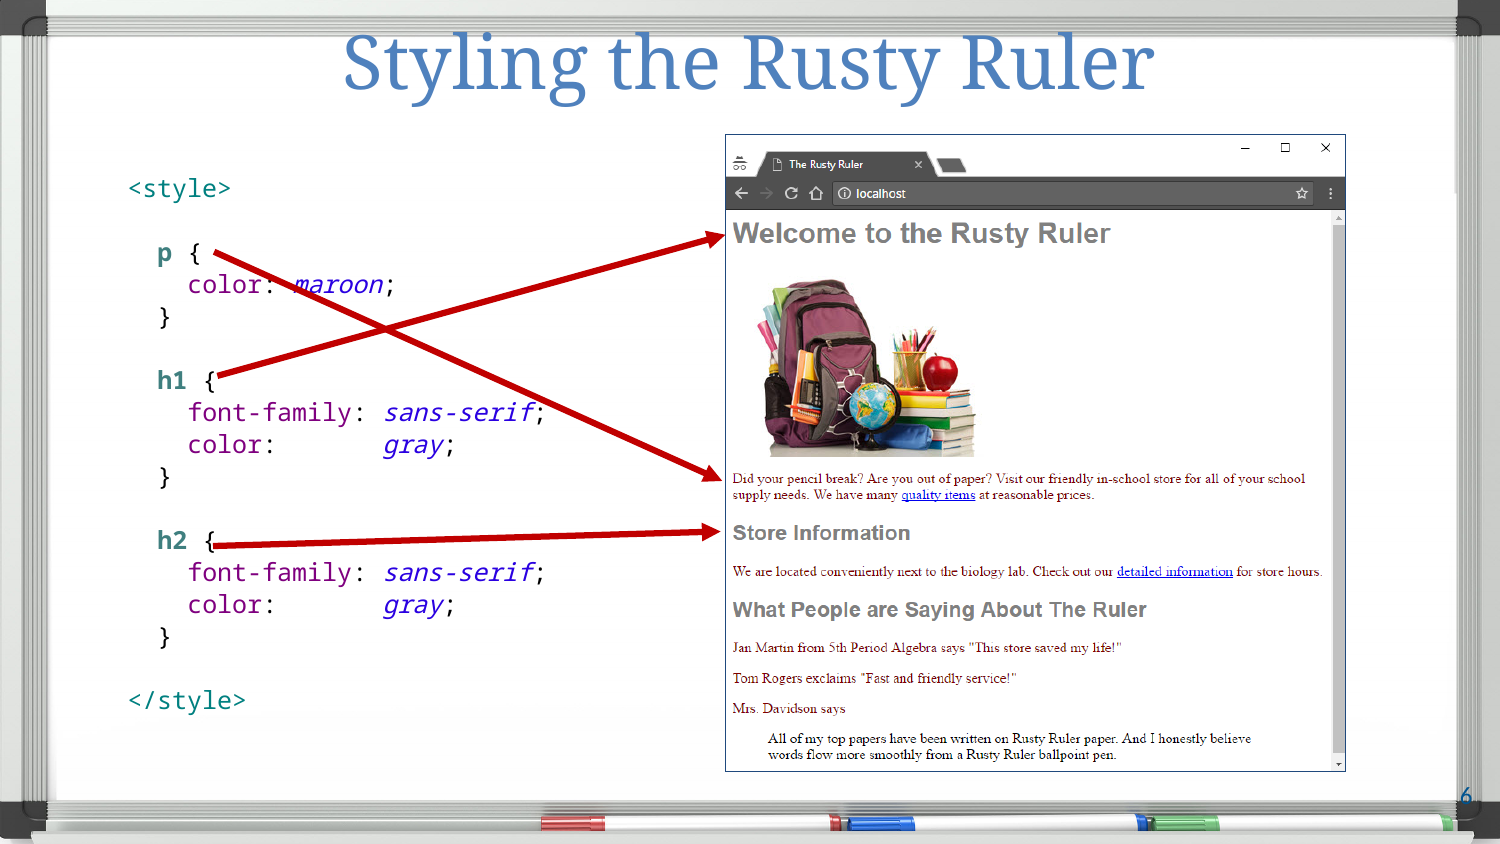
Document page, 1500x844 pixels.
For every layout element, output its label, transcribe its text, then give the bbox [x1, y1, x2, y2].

picture [0, 0, 1500, 844]
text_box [212, 531, 721, 547]
slide_number 6 [1387, 771, 1488, 817]
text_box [213, 379, 723, 482]
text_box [217, 234, 726, 377]
title Styling the Rusty Ruler [12, 9, 1488, 110]
text_box <style> p { color: maroon; } h1 { font-family: sans-serif; color: gray; } h2 { font-family: sans-serif; color: gray; } </style> [112, 162, 600, 722]
